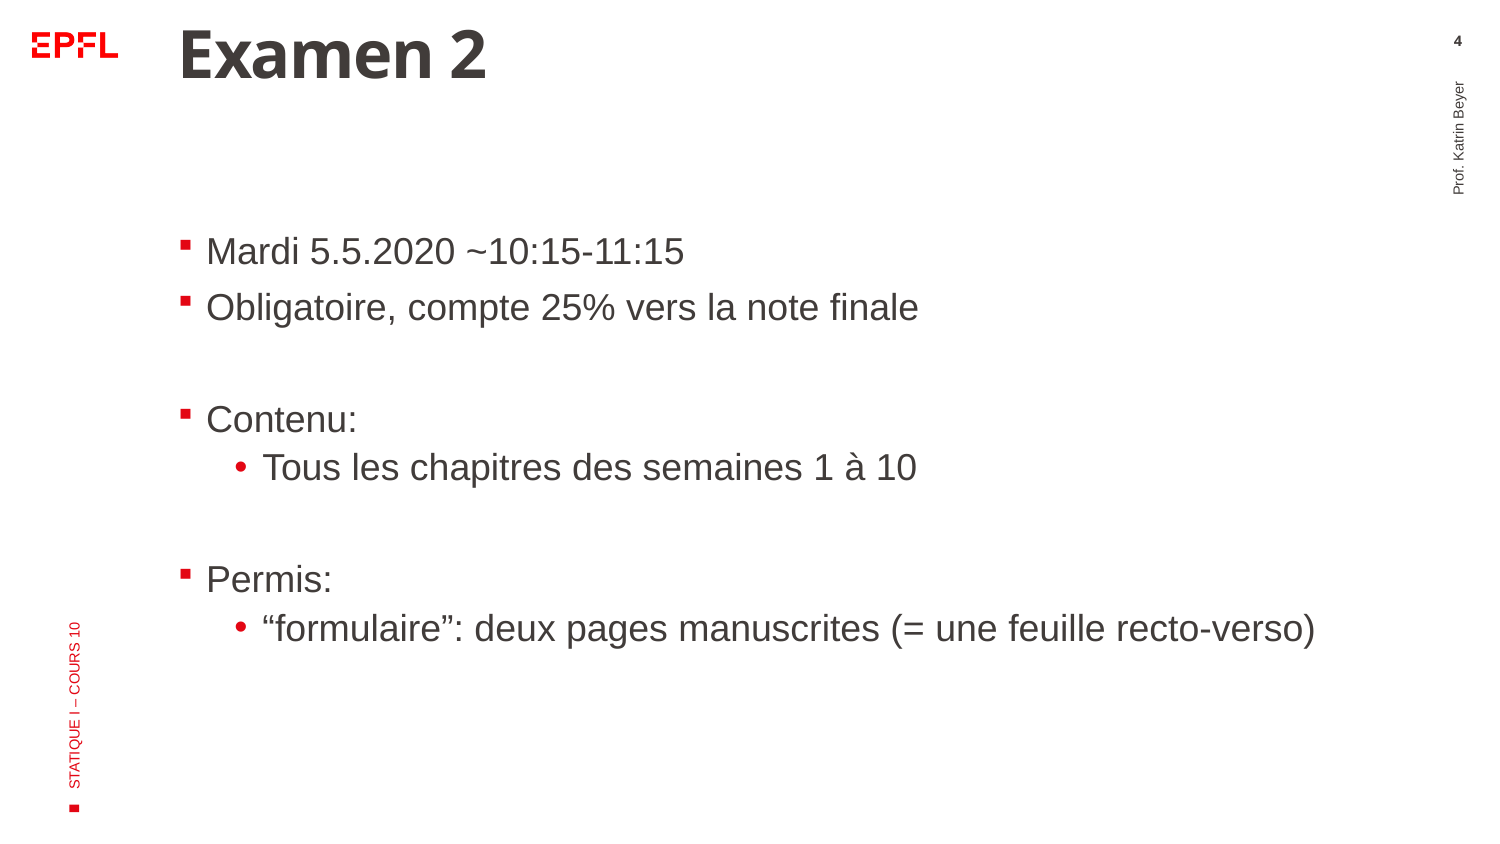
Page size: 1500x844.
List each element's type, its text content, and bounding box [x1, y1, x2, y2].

title Examen 2 [148, 21, 1300, 198]
slide_number 4 [1415, 32, 1500, 59]
picture [21, 21, 129, 69]
slide_number STATIQUE I – COURS 10 [0, 256, 149, 805]
list Mardi 5.5.2020 ~10:15-11:15 Obligatoire, compte 25% vers la note finale Contenu: Tous les chapitres des semaines 1 à 10 Permis: “formulaire”: deux pages manuscrites (= une feuille recto-verso) [148, 224, 1416, 678]
footer Prof. Katrin Beyer [1415, 59, 1500, 641]
